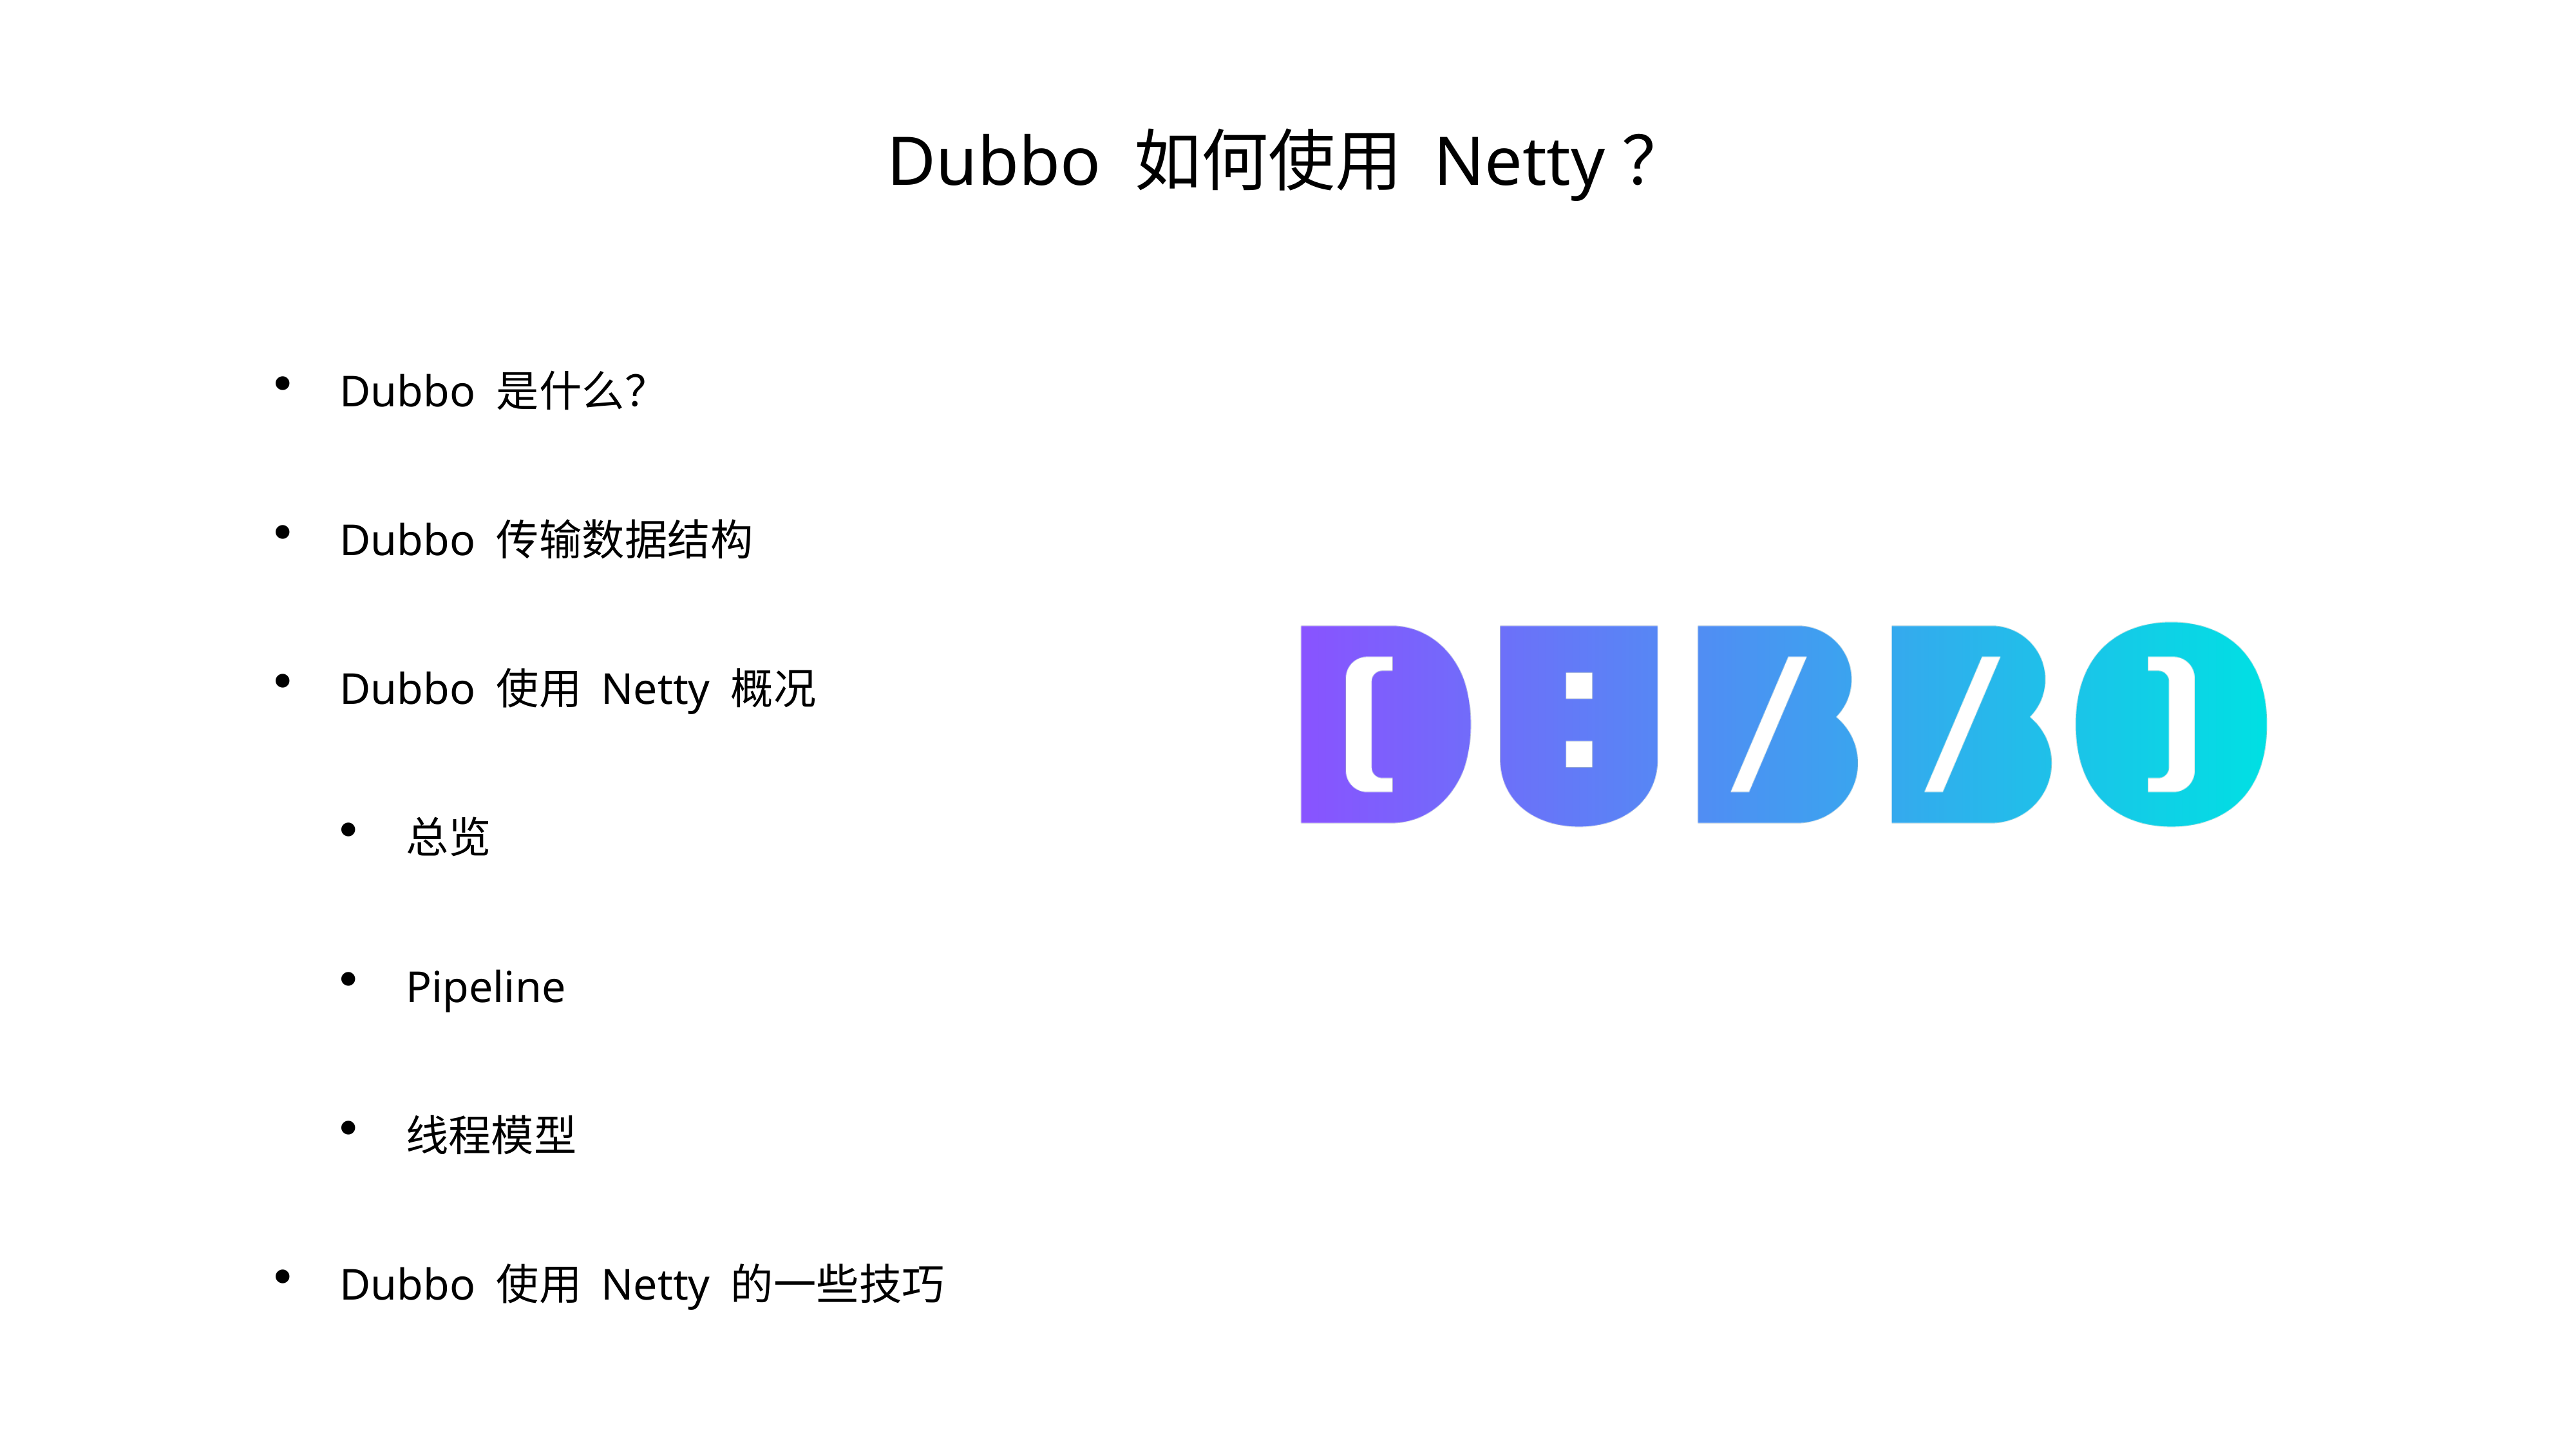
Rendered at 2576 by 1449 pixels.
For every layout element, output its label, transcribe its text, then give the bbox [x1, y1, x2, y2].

list Dubbo 是什么？ Dubbo 传输数据结构 Dubbo 使用 Netty 概况 总览 Pipeline 线程模型 Dubbo 使用 Netty 的一些技巧 [268, 332, 2128, 1316]
picture [1287, 603, 2282, 846]
title Dubbo 如何使用 Netty？ [178, 37, 2398, 279]
